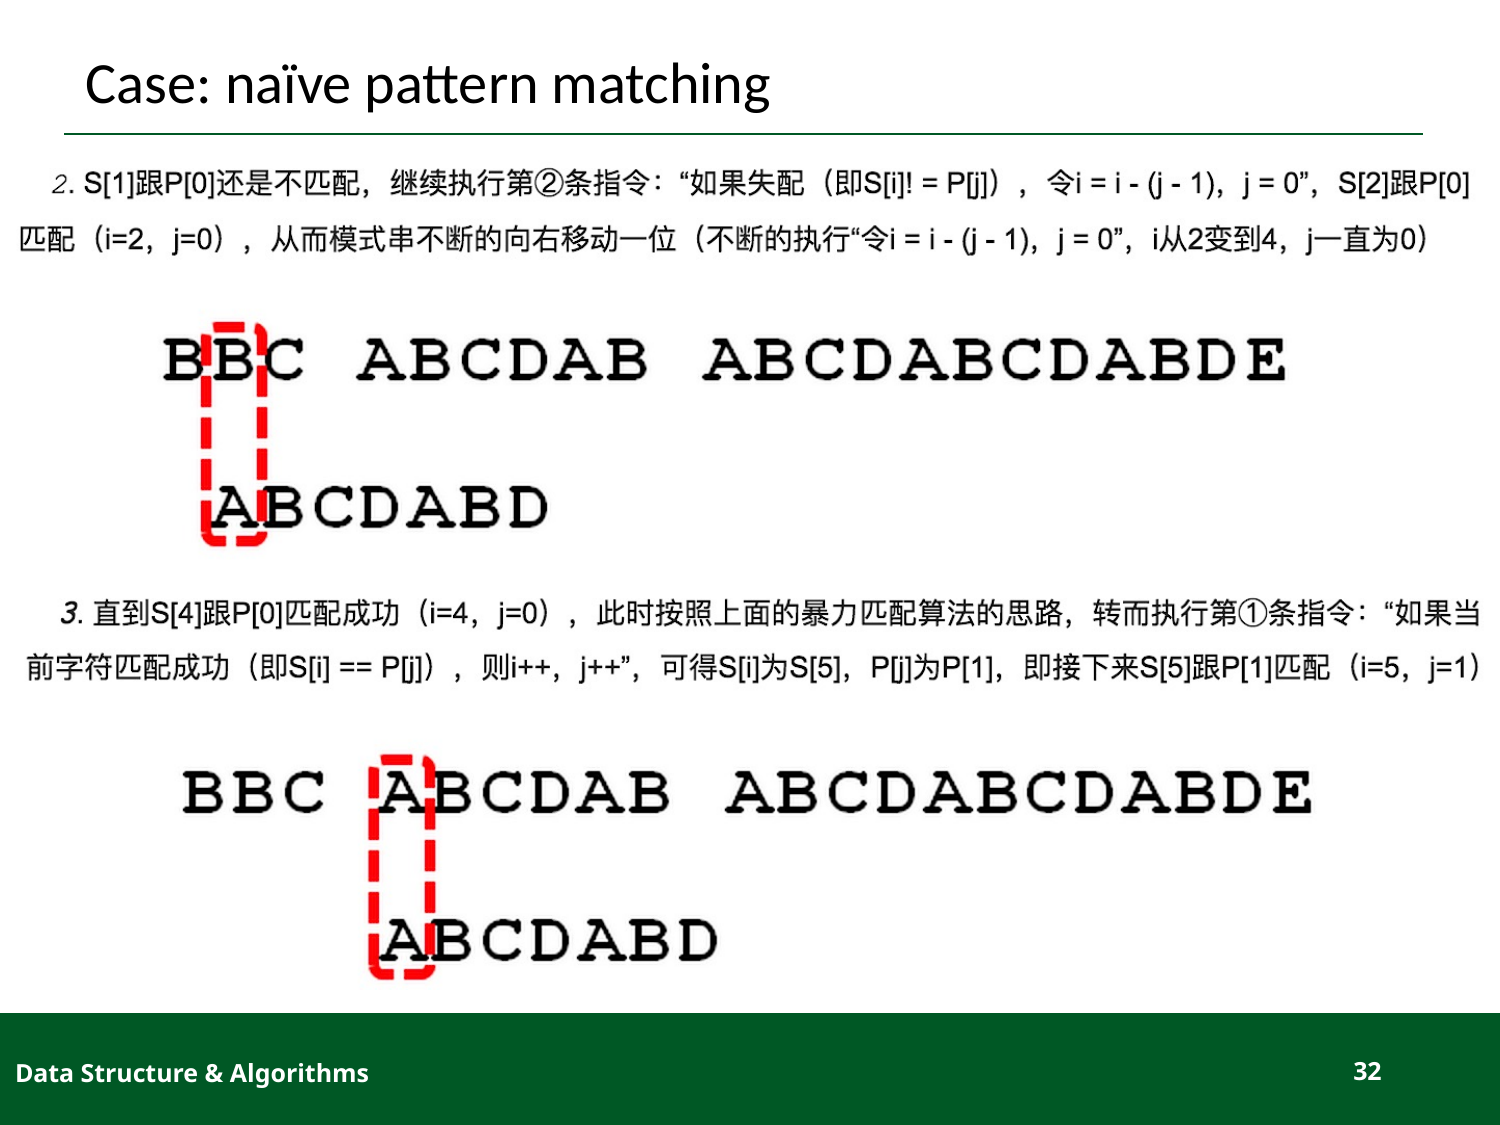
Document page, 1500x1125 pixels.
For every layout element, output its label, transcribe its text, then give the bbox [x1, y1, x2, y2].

footer Data Structure & Algorithms [0, 1042, 507, 1103]
picture [0, 160, 1500, 565]
slide_number 32 [1059, 1042, 1397, 1103]
title Case: naïve pattern matching [70, 34, 1430, 135]
picture [8, 590, 1492, 991]
